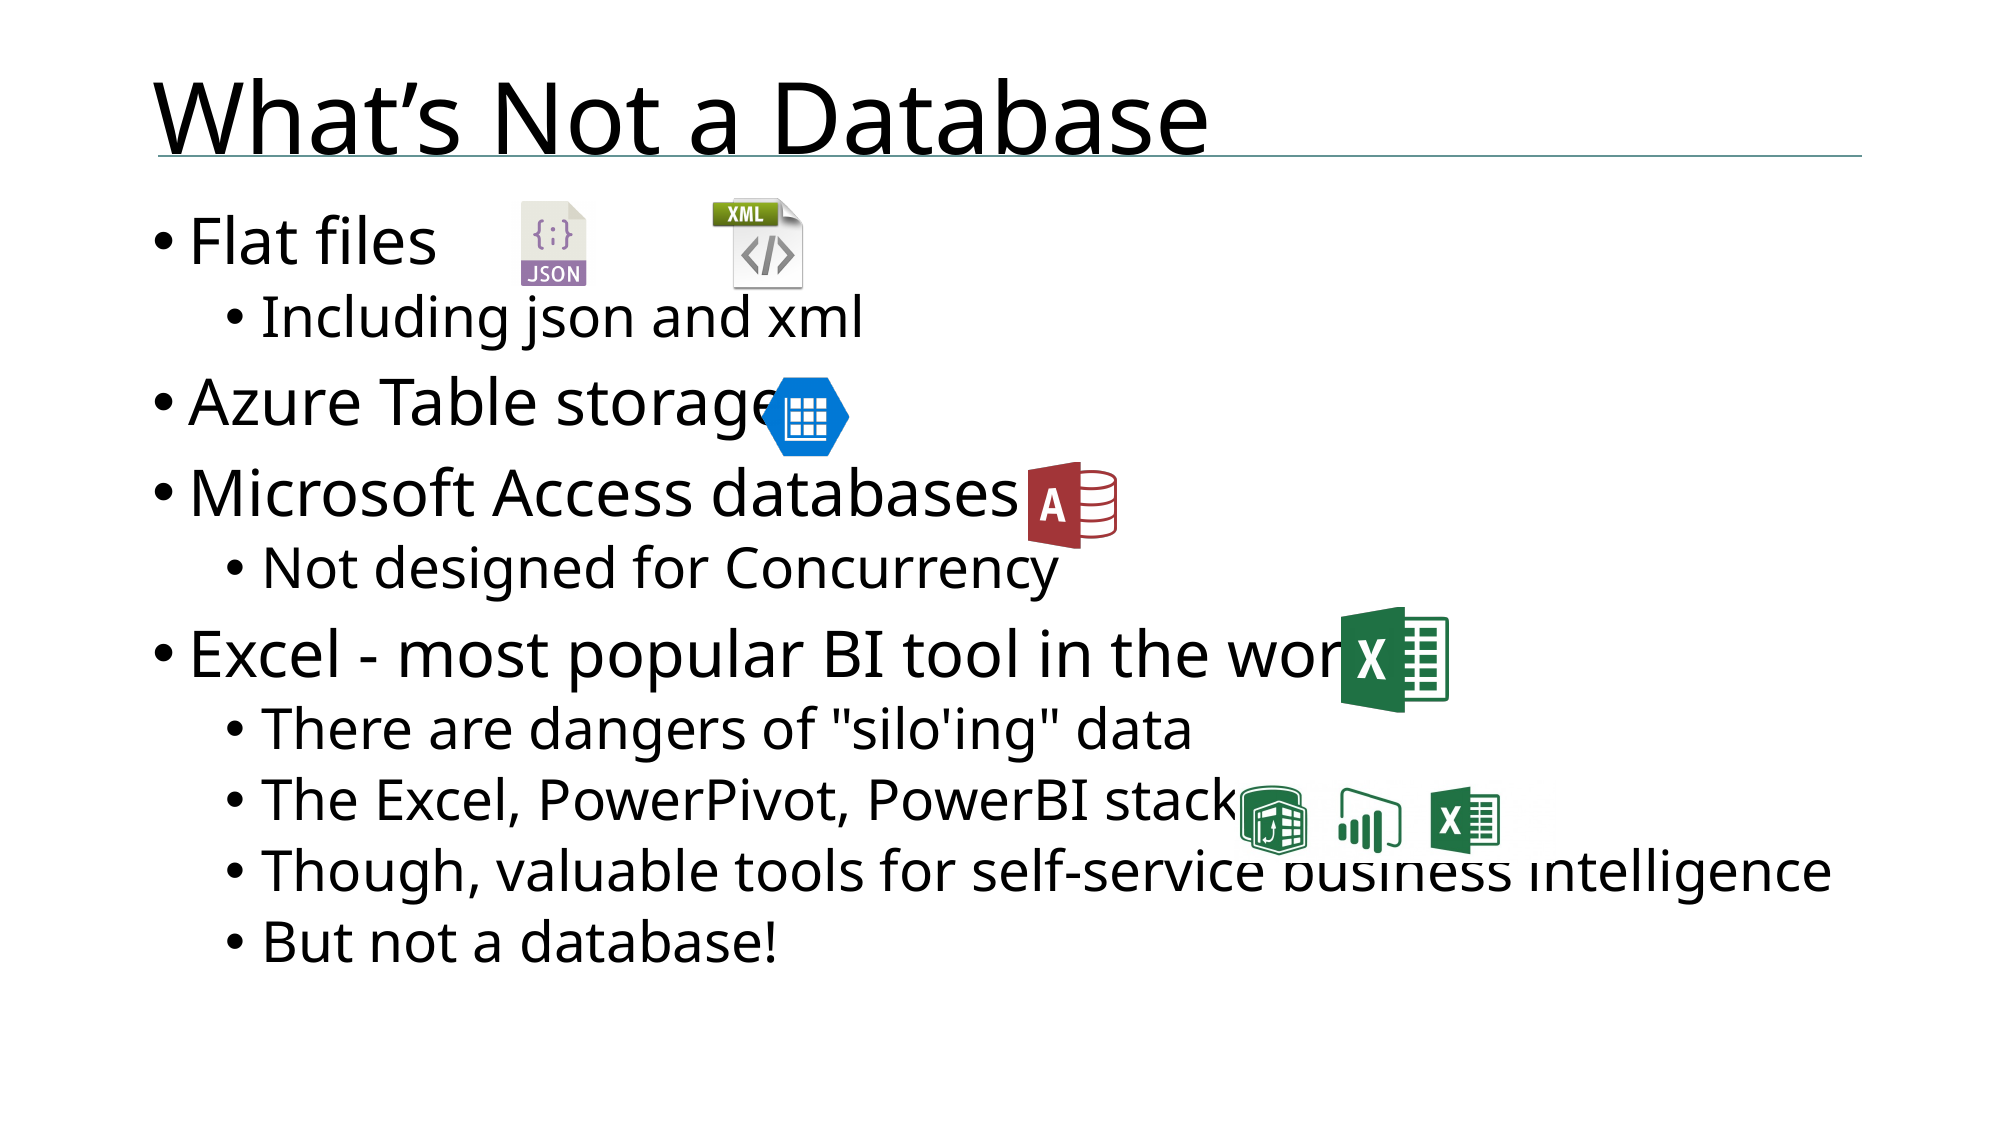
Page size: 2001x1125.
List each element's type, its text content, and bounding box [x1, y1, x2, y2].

picture [1234, 780, 1556, 863]
picture [1028, 462, 1117, 549]
picture [511, 201, 596, 286]
picture [711, 195, 809, 292]
picture [1341, 607, 1449, 713]
list Flat files Including json and xml Azure Table storage Microsoft Access databases Not designed for Concurrency Excel - most popular BI tool in the world There are dangers of "silo'ing" data The Excel, PowerPivot, PowerBI stack Though, valuable tools for self-service business intelligence But not a database! [137, 201, 1863, 1014]
title What’s Not a Database [137, 59, 1863, 184]
picture [711, 371, 900, 462]
